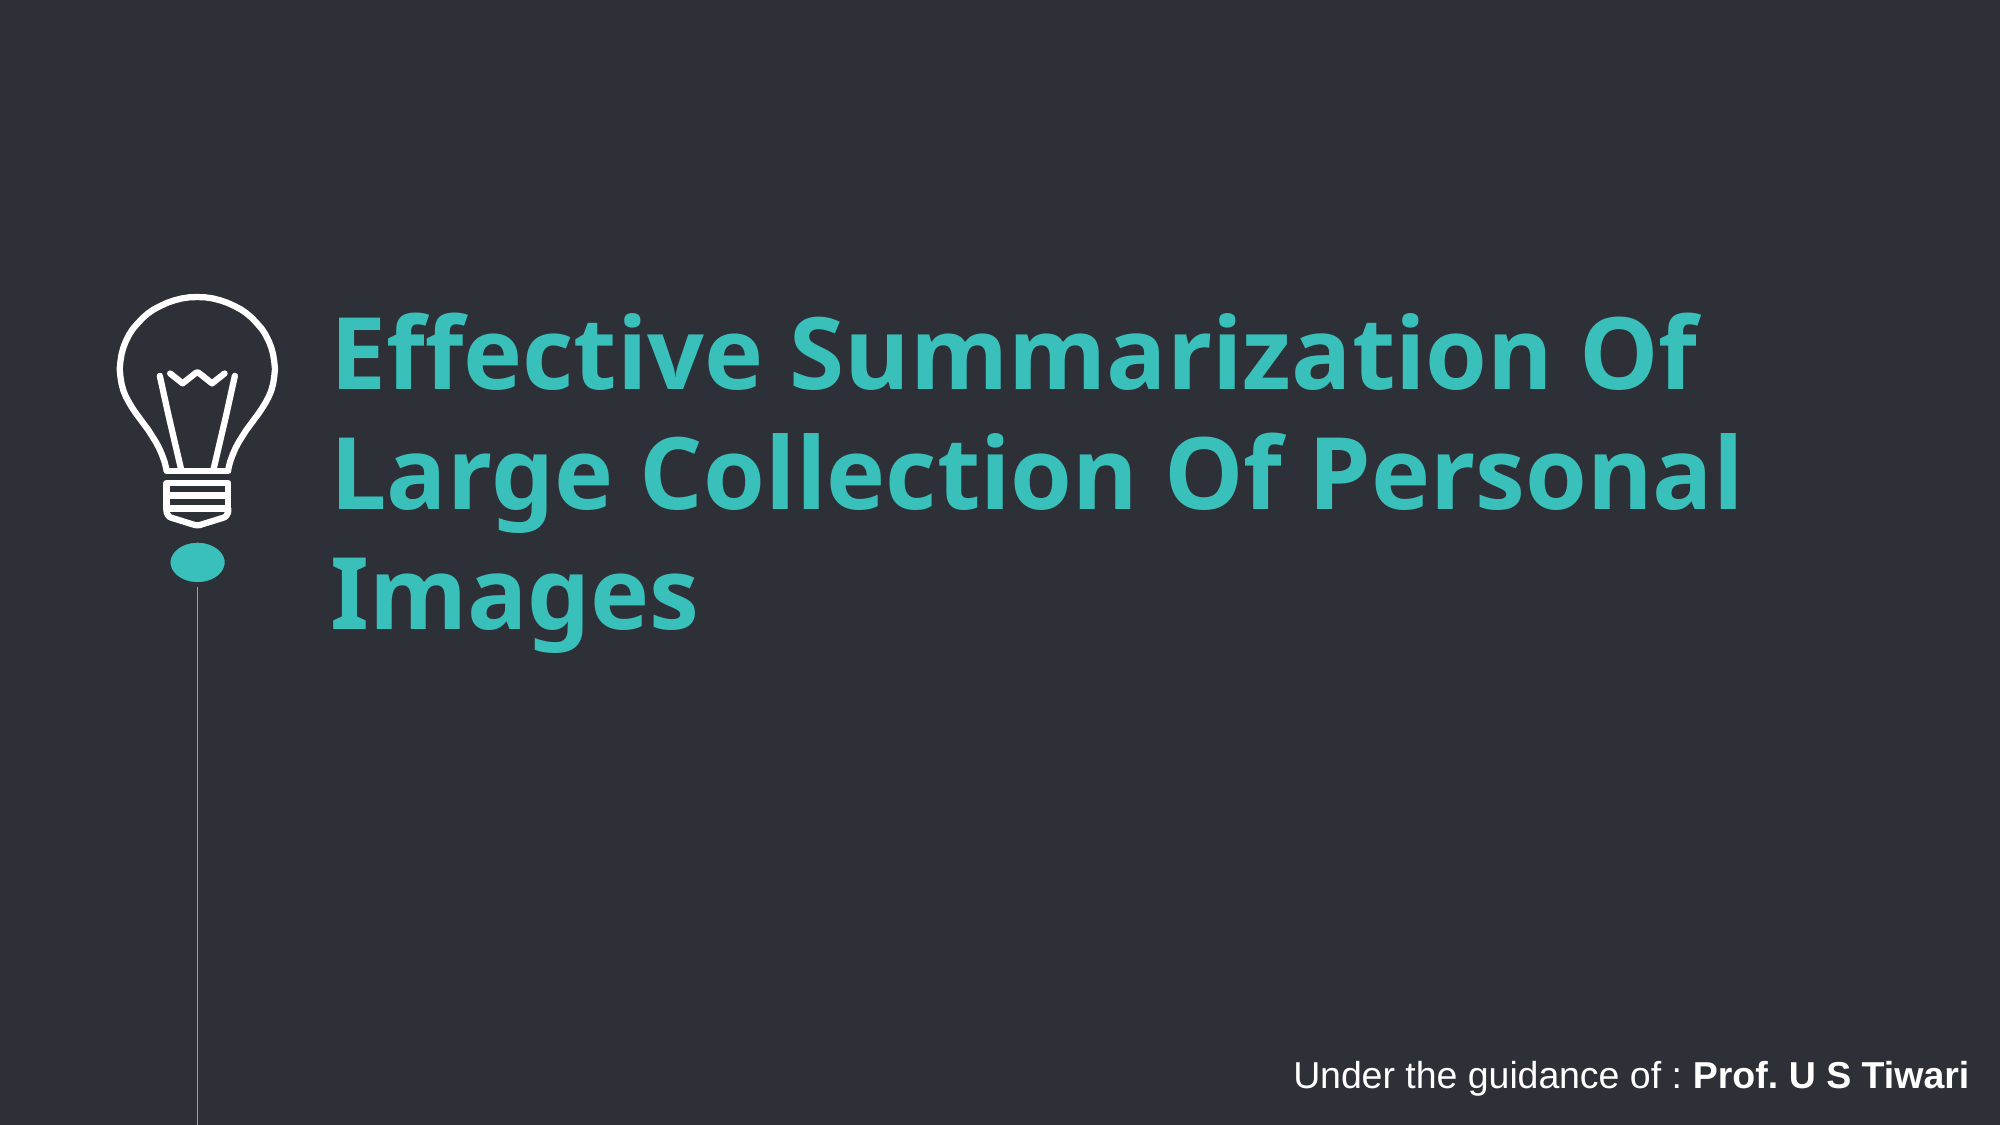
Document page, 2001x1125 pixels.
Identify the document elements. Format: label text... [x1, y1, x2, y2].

text_box Under the guidance of : Prof. U S Tiwari [1278, 1043, 1985, 1104]
title Effective Summarization Of Large Collection Of Personal Images [315, 274, 1821, 665]
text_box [119, 296, 276, 526]
